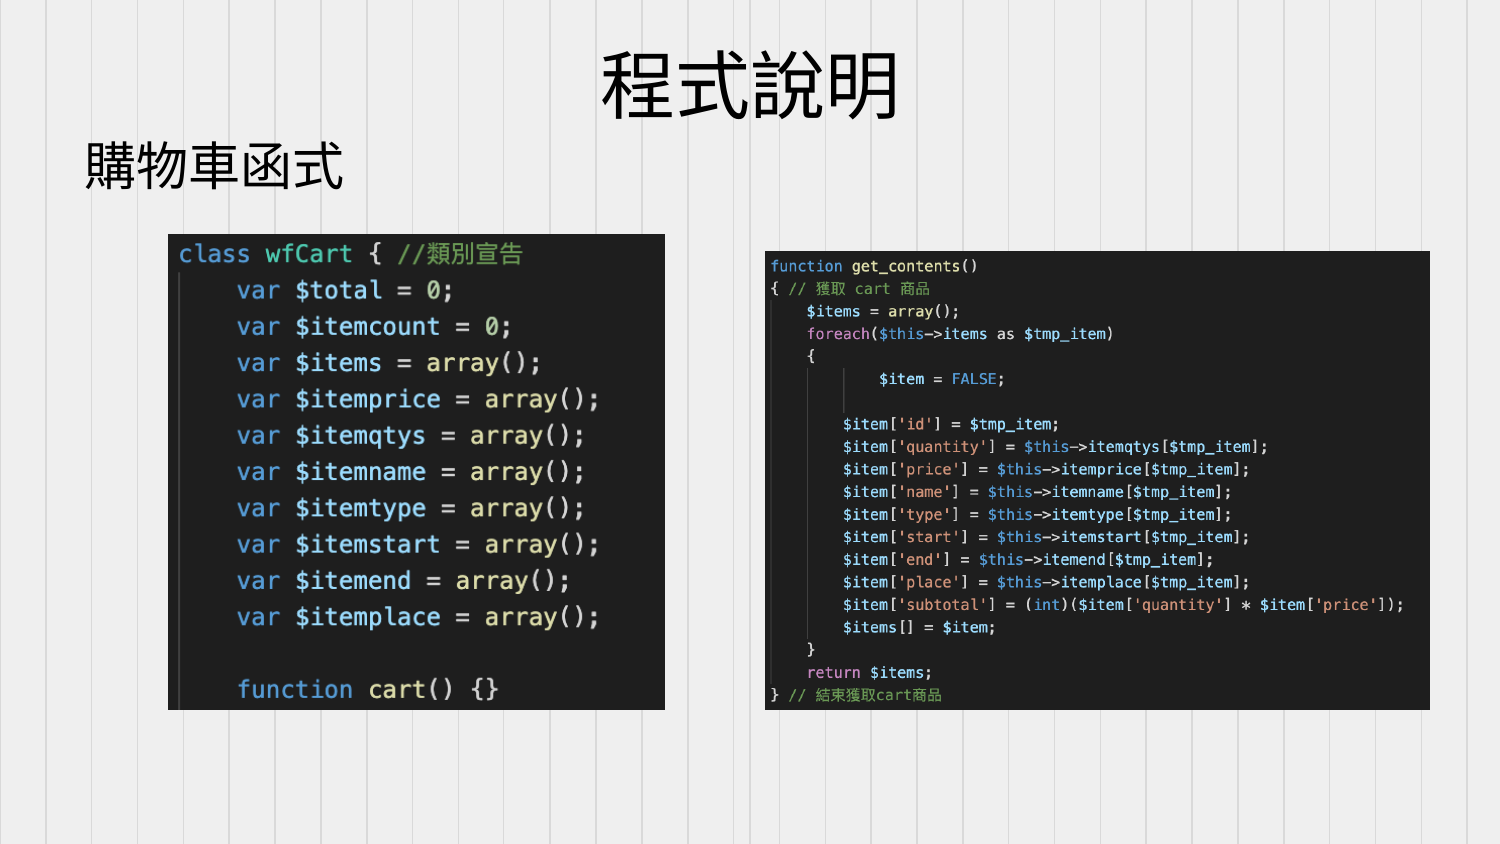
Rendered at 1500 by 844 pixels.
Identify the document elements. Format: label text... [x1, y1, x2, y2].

text_box 購物車函式 [69, 125, 424, 203]
text_box 程式說明 [554, 32, 946, 143]
picture [764, 250, 1430, 710]
picture [168, 233, 665, 710]
